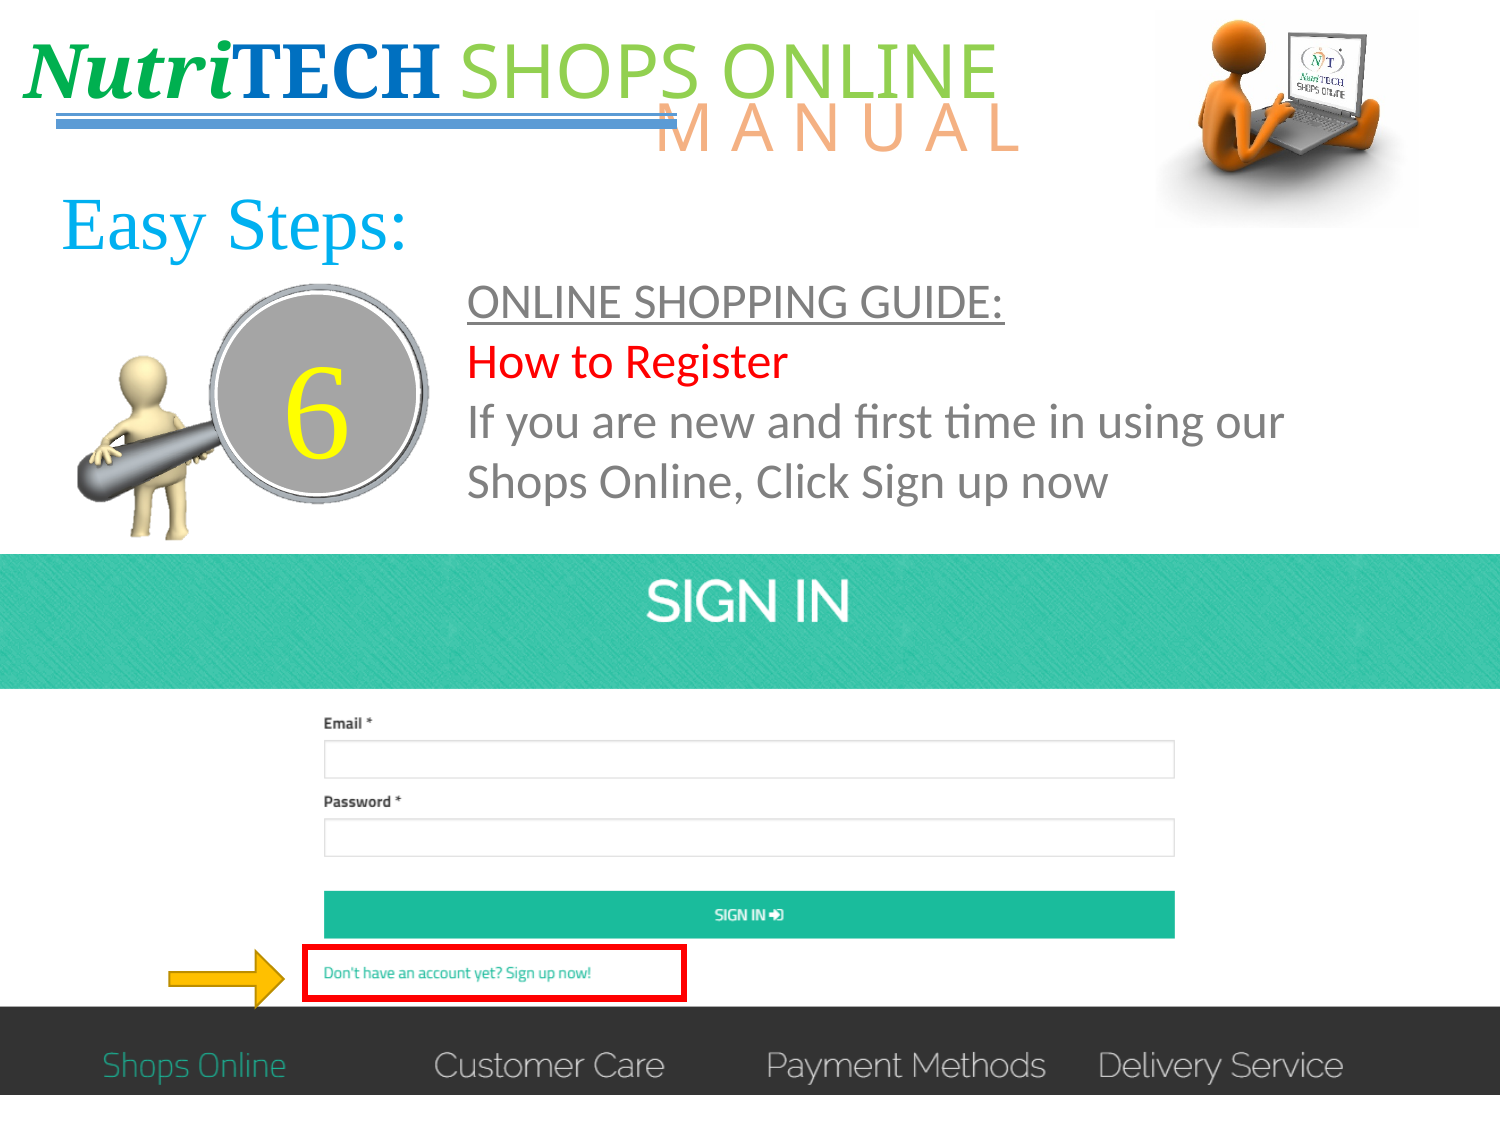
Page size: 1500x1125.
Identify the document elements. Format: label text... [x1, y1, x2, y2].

picture [146, 241, 160, 246]
picture [1155, 10, 1419, 228]
text_box ONLINE SHOPPING GUIDE: How to Register If you are new and first time in using our Shops Online, Click Sign up now [475, 261, 1312, 517]
picture [333, 241, 346, 246]
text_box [215, 288, 418, 495]
picture [365, 241, 379, 246]
picture [0, 241, 1500, 1095]
picture [117, 241, 128, 245]
text_box M A N U A L [639, 77, 1036, 173]
picture [77, 241, 99, 245]
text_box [55, 114, 678, 124]
text_box NutriTECH SHOPS ONLINE [9, 15, 1015, 121]
picture [235, 241, 255, 246]
text_box Easy Steps: [46, 153, 425, 241]
